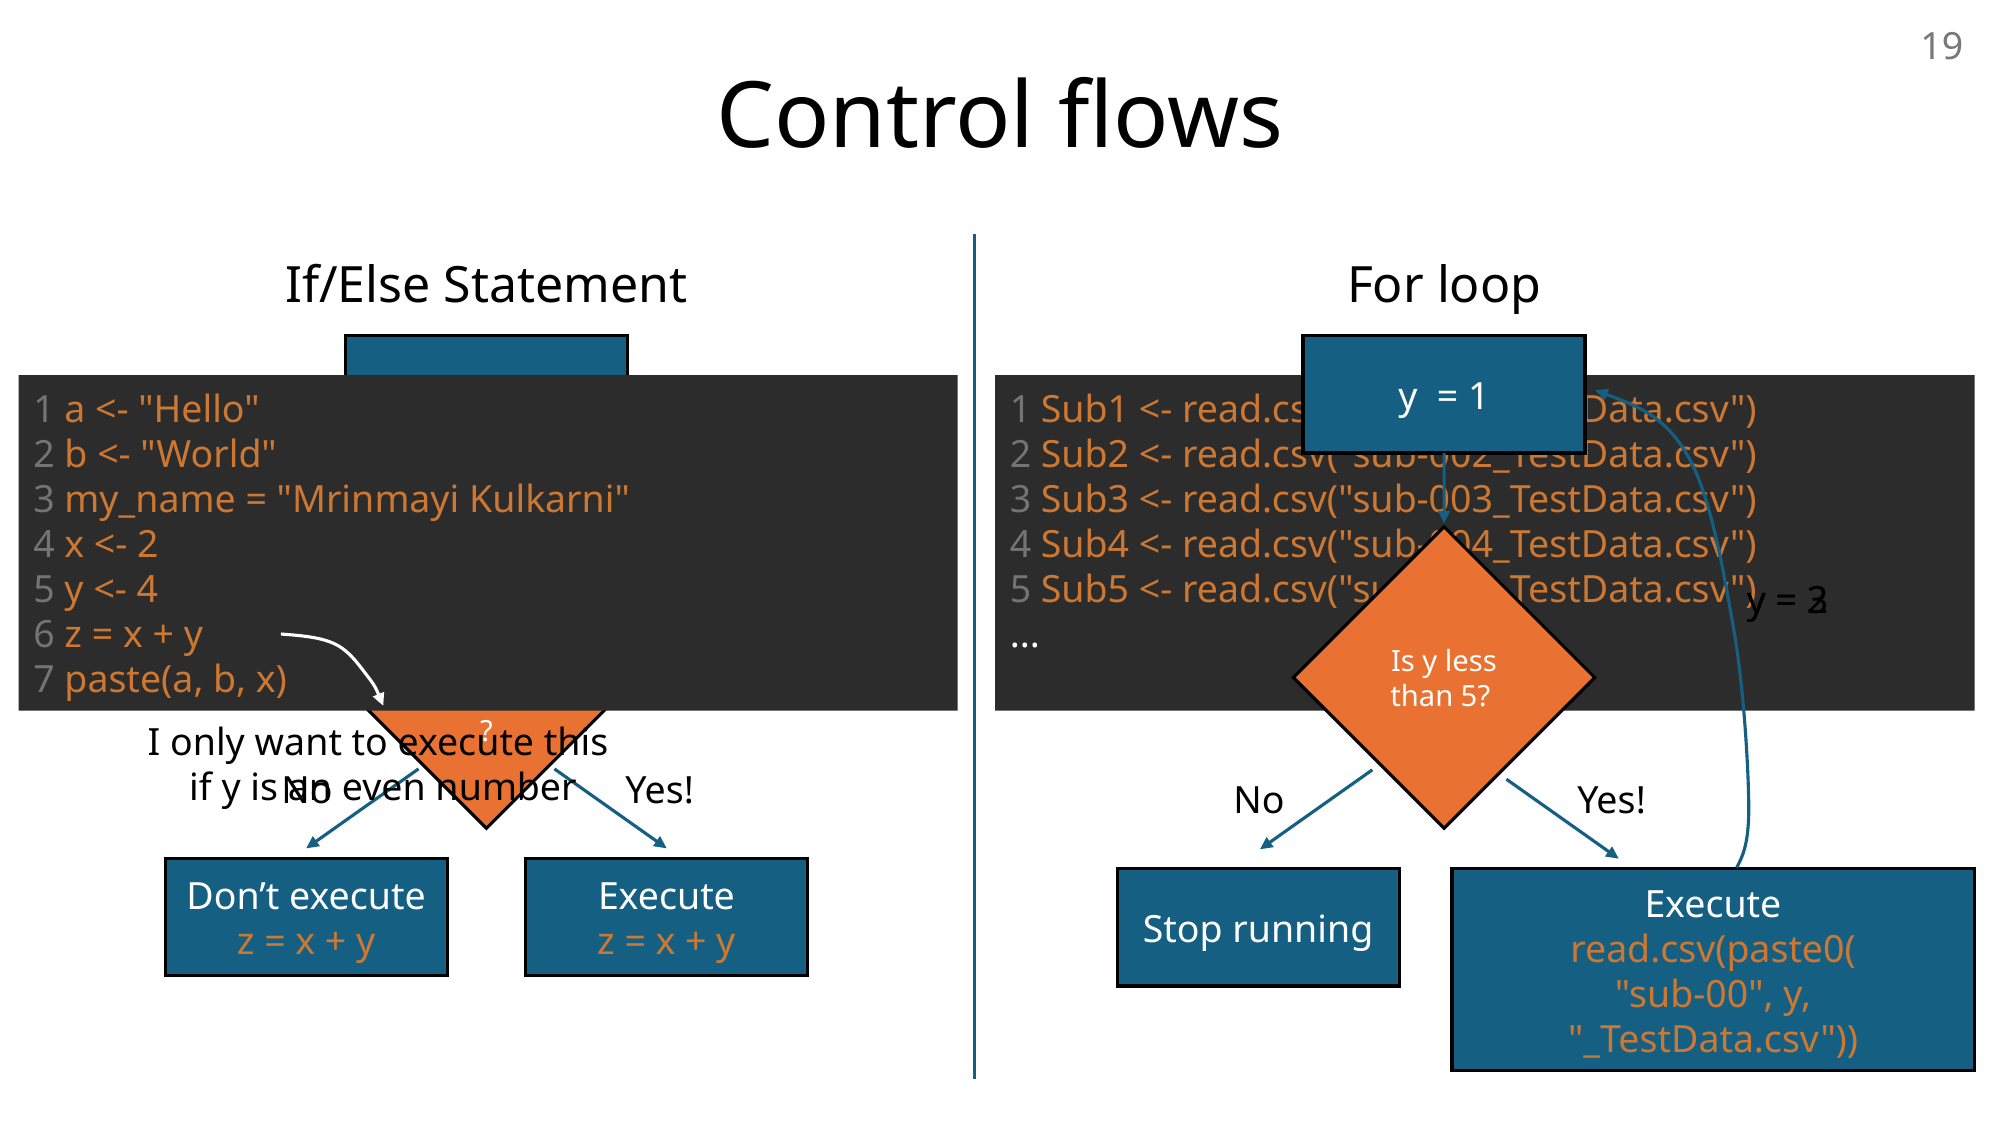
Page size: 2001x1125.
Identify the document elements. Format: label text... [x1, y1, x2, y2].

text_box y = 3 [344, 334, 629, 373]
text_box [305, 768, 419, 849]
text_box Yes! [1562, 768, 1661, 829]
text_box 1 Sub1 <- read.csv("sub-001_TestData.csv") 2 Sub2 <- read.csv("sub-002_TestData.csv") 3 Sub3 <- read.csv("sub-003_TestData.csv") 4 Sub4 <- read.csv("sub-004_TestData.csv") 5 Sub5 <- read.csv("sub-005_TestData.csv") ... [1445, 373, 1976, 712]
text_box Is y less than 5? [1291, 524, 1597, 831]
text_box [280, 632, 385, 706]
text_box 1 a <- "Hello" 2 b <- "World" 3 my_name = "Mrinmayi Kulkarni" 4 x <- 2 5 y <- 4 6 z = x + y 7 paste(a, b, x) [17, 373, 959, 712]
text_box I only want to execute this if y is an even number [132, 710, 634, 816]
title Control flows [137, 9, 1863, 227]
slide_number 19 [1885, 17, 1979, 78]
text_box y = 1 [1301, 334, 1587, 455]
text_box [1595, 388, 1751, 869]
text_box Execute read.csv(paste0( "sub-00", y, "_TestData.csv")) [1450, 867, 1976, 1072]
text_box Is y an even number? [471, 816, 501, 831]
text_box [1505, 778, 1620, 860]
text_box y = 3 [1732, 568, 1844, 629]
text_box If/Else Statement [270, 244, 703, 320]
text_box Yes! [634, 758, 709, 819]
text_box 1 Sub1 <- read.csv("sub-001_TestData.csv") 2 Sub2 <- read.csv("sub-002_TestData.csv") 3 Sub3 <- read.csv("sub-003_TestData.csv") 4 Sub4 <- read.csv("sub-004_TestData.csv") 5 Sub5 <- read.csv("sub-005_TestData.csv") ... [994, 373, 1443, 712]
text_box Stop running [1116, 867, 1401, 988]
text_box For loop [1332, 244, 1556, 320]
text_box No [1218, 769, 1259, 829]
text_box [1259, 769, 1373, 850]
text_box Execute z = x + y [524, 857, 809, 977]
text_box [553, 768, 668, 849]
text_box Don’t execute z = x + y [164, 857, 449, 977]
